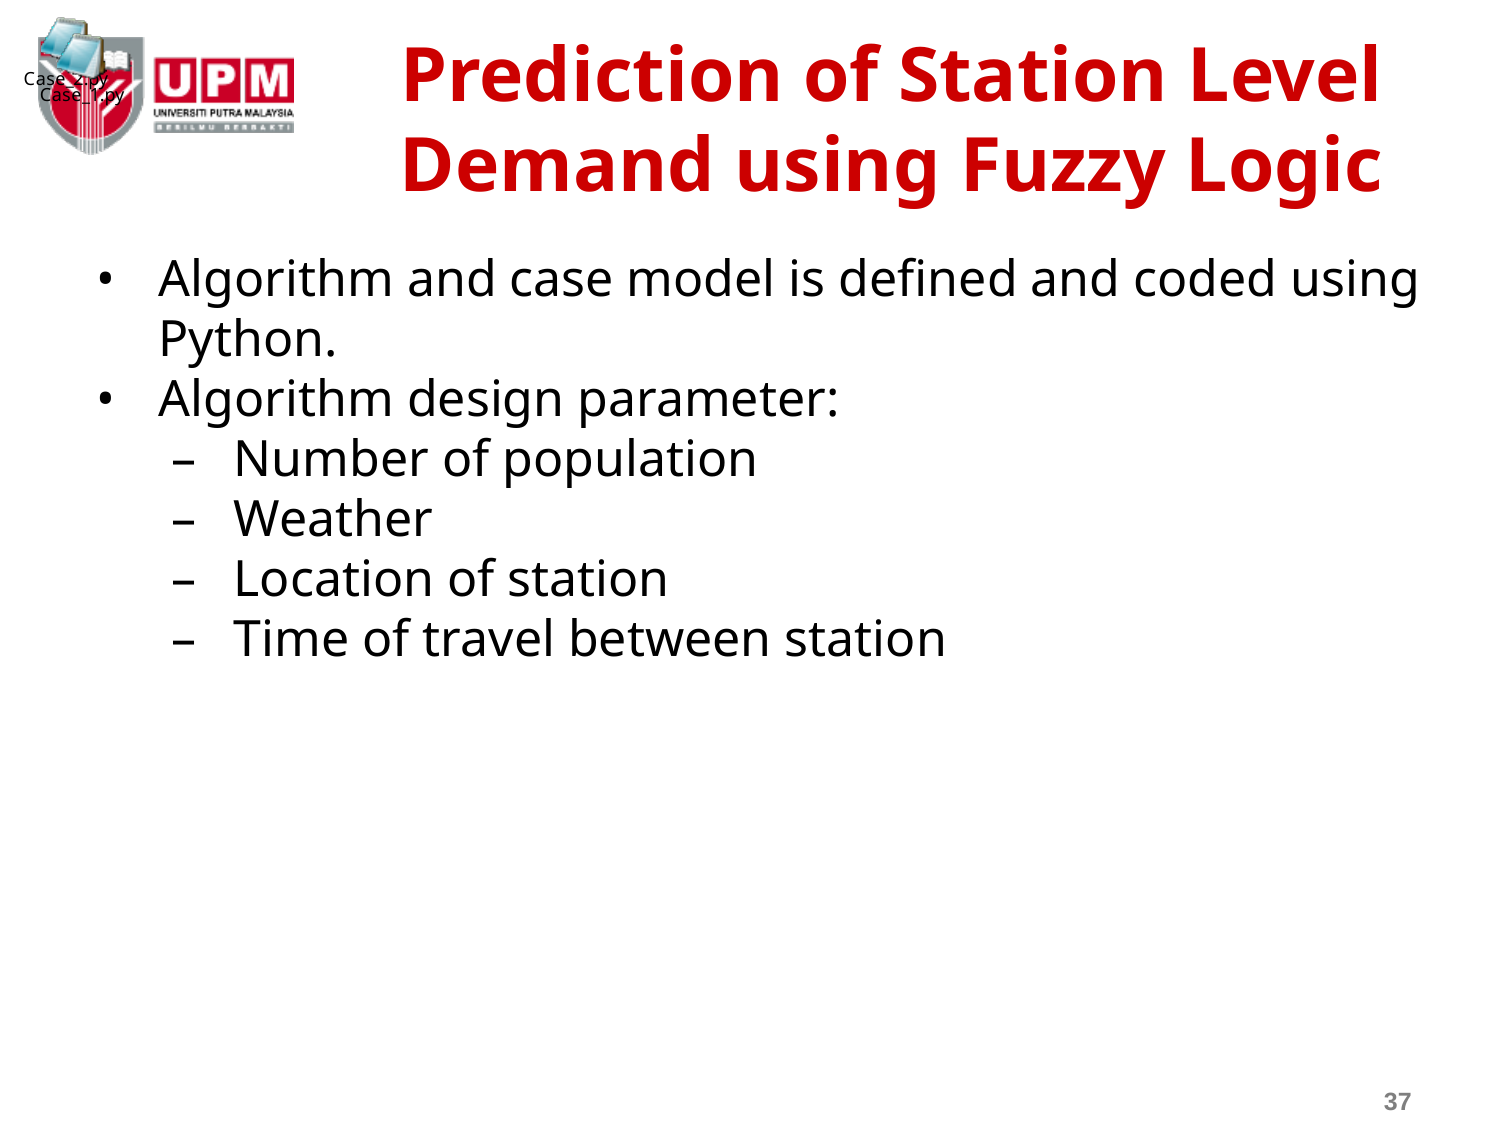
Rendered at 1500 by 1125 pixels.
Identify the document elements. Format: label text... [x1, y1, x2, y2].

title Prediction of Station Level Demand using Fuzzy Logic [330, 25, 1454, 208]
picture [38, 37, 294, 155]
list Algorithm and case model is defined and coded using Python. Algorithm design parameter: Number of population Weather Location of station Time of travel between station [68, 231, 1438, 1036]
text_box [31, 31, 131, 113]
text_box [15, 15, 115, 97]
slide_number 37 [1320, 1070, 1475, 1118]
